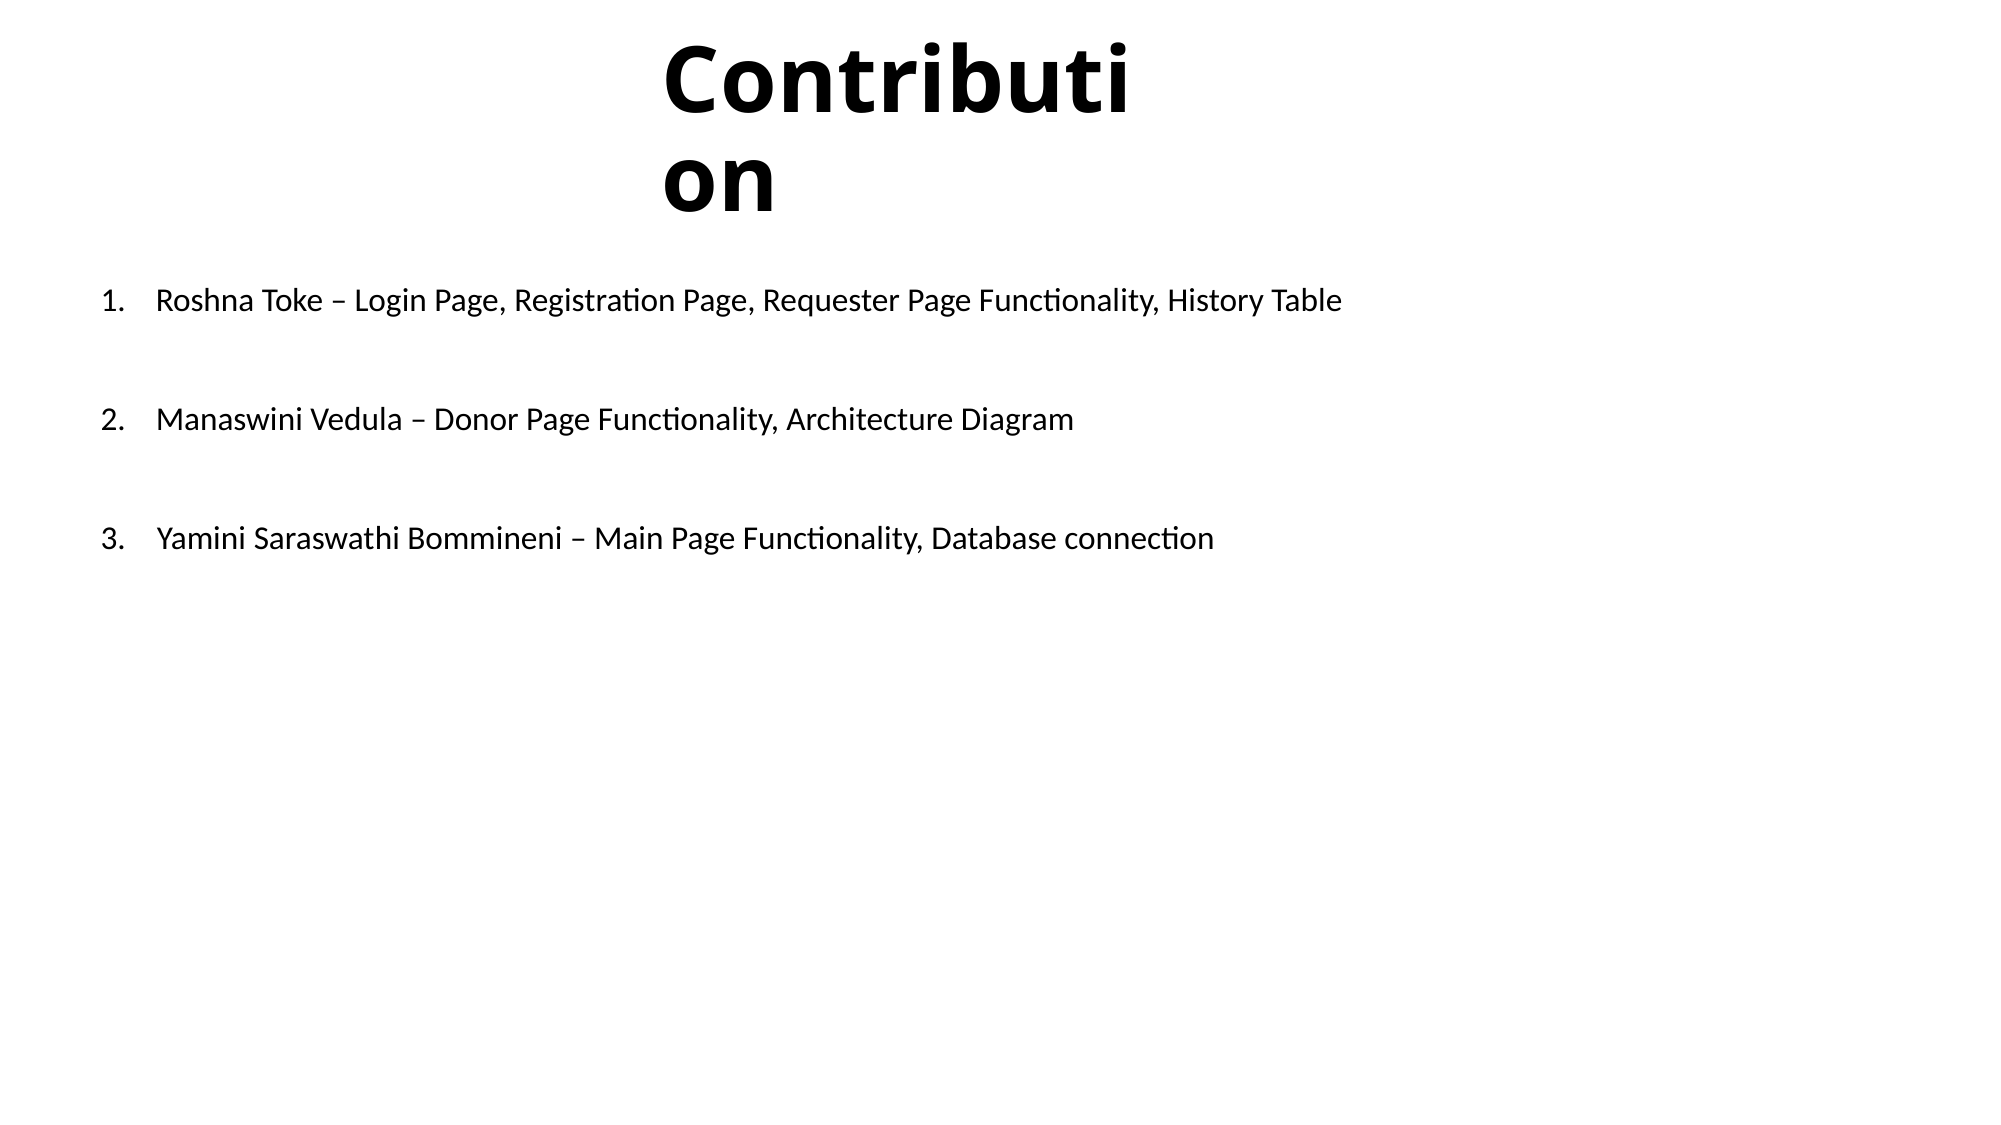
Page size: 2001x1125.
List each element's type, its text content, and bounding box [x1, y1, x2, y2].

text_box 1. Roshna Toke – Login Page, Registration Page, Requester Page Functionality, History Table 2. Manaswini Vedula – Donor Page Functionality, Architecture Diagram Yamini Saraswathi Bommineni – Main Page Functionality, Database connection [85, 268, 1765, 623]
title Contribution [646, 23, 1169, 242]
